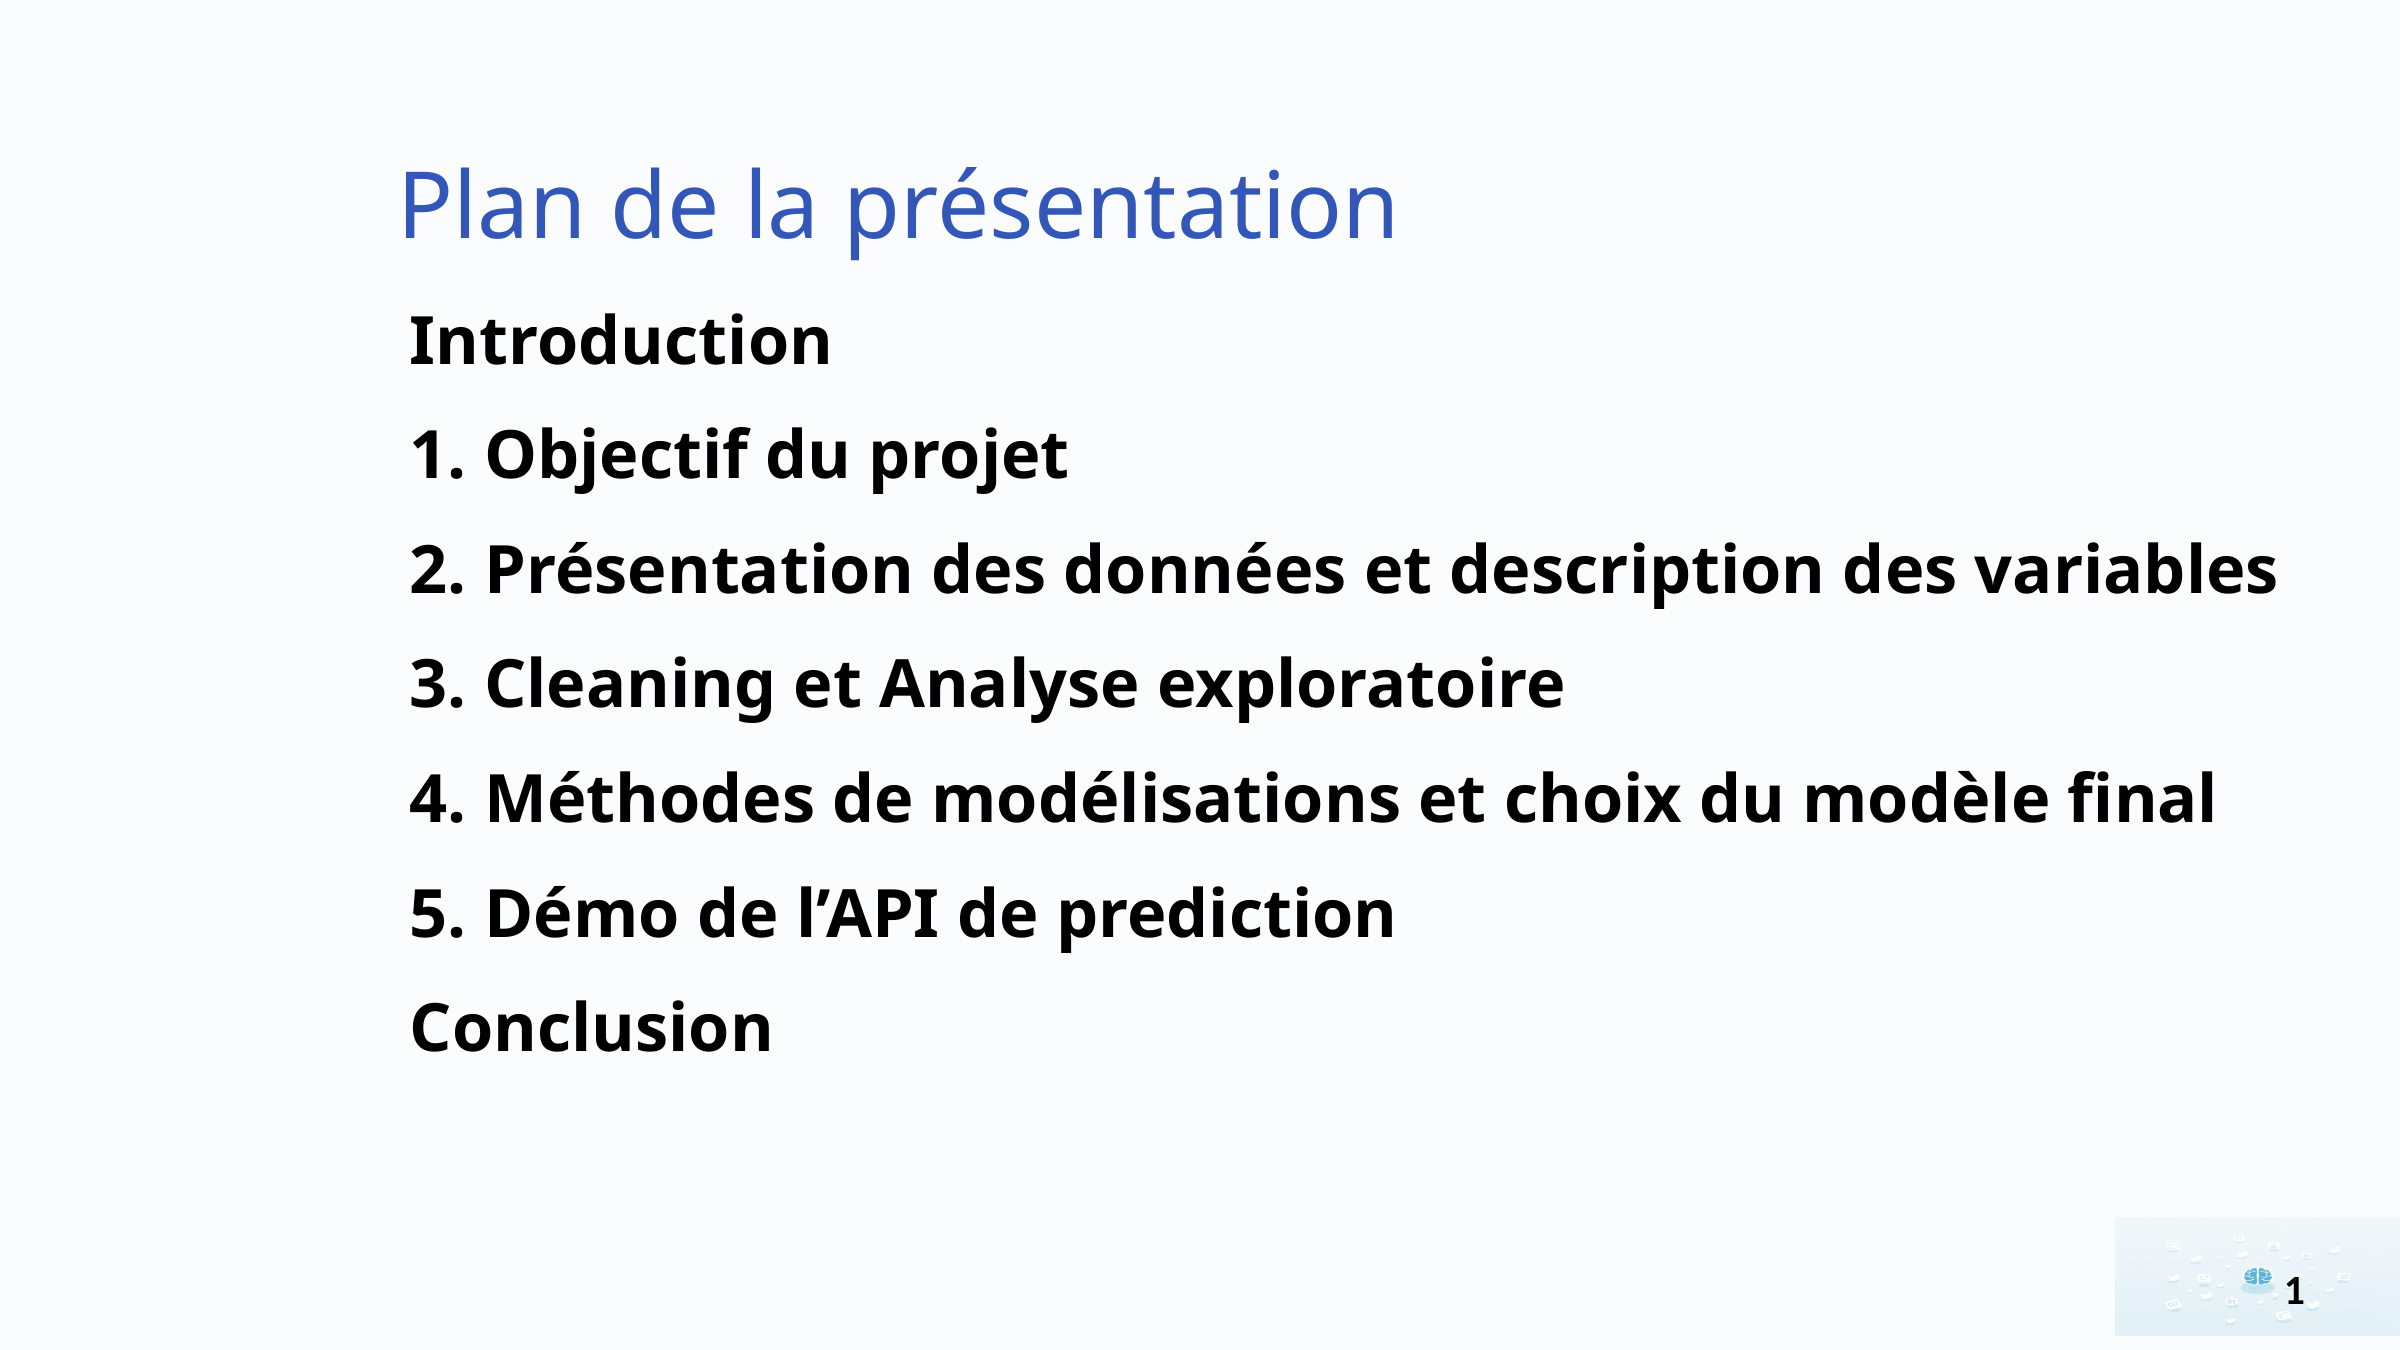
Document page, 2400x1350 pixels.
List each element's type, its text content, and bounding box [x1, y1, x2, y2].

picture [2106, 1217, 2400, 1339]
text_box Plan de la présentation [397, 141, 2400, 259]
text_box Introduction 1. Objectif du projet 2. Présentation des données et description des variables 3. Cleaning et Analyse exploratoire 4. Méthodes de modélisations et choix du modèle final 5. Démo de l’API de prediction Conclusion [409, 320, 1932, 1208]
